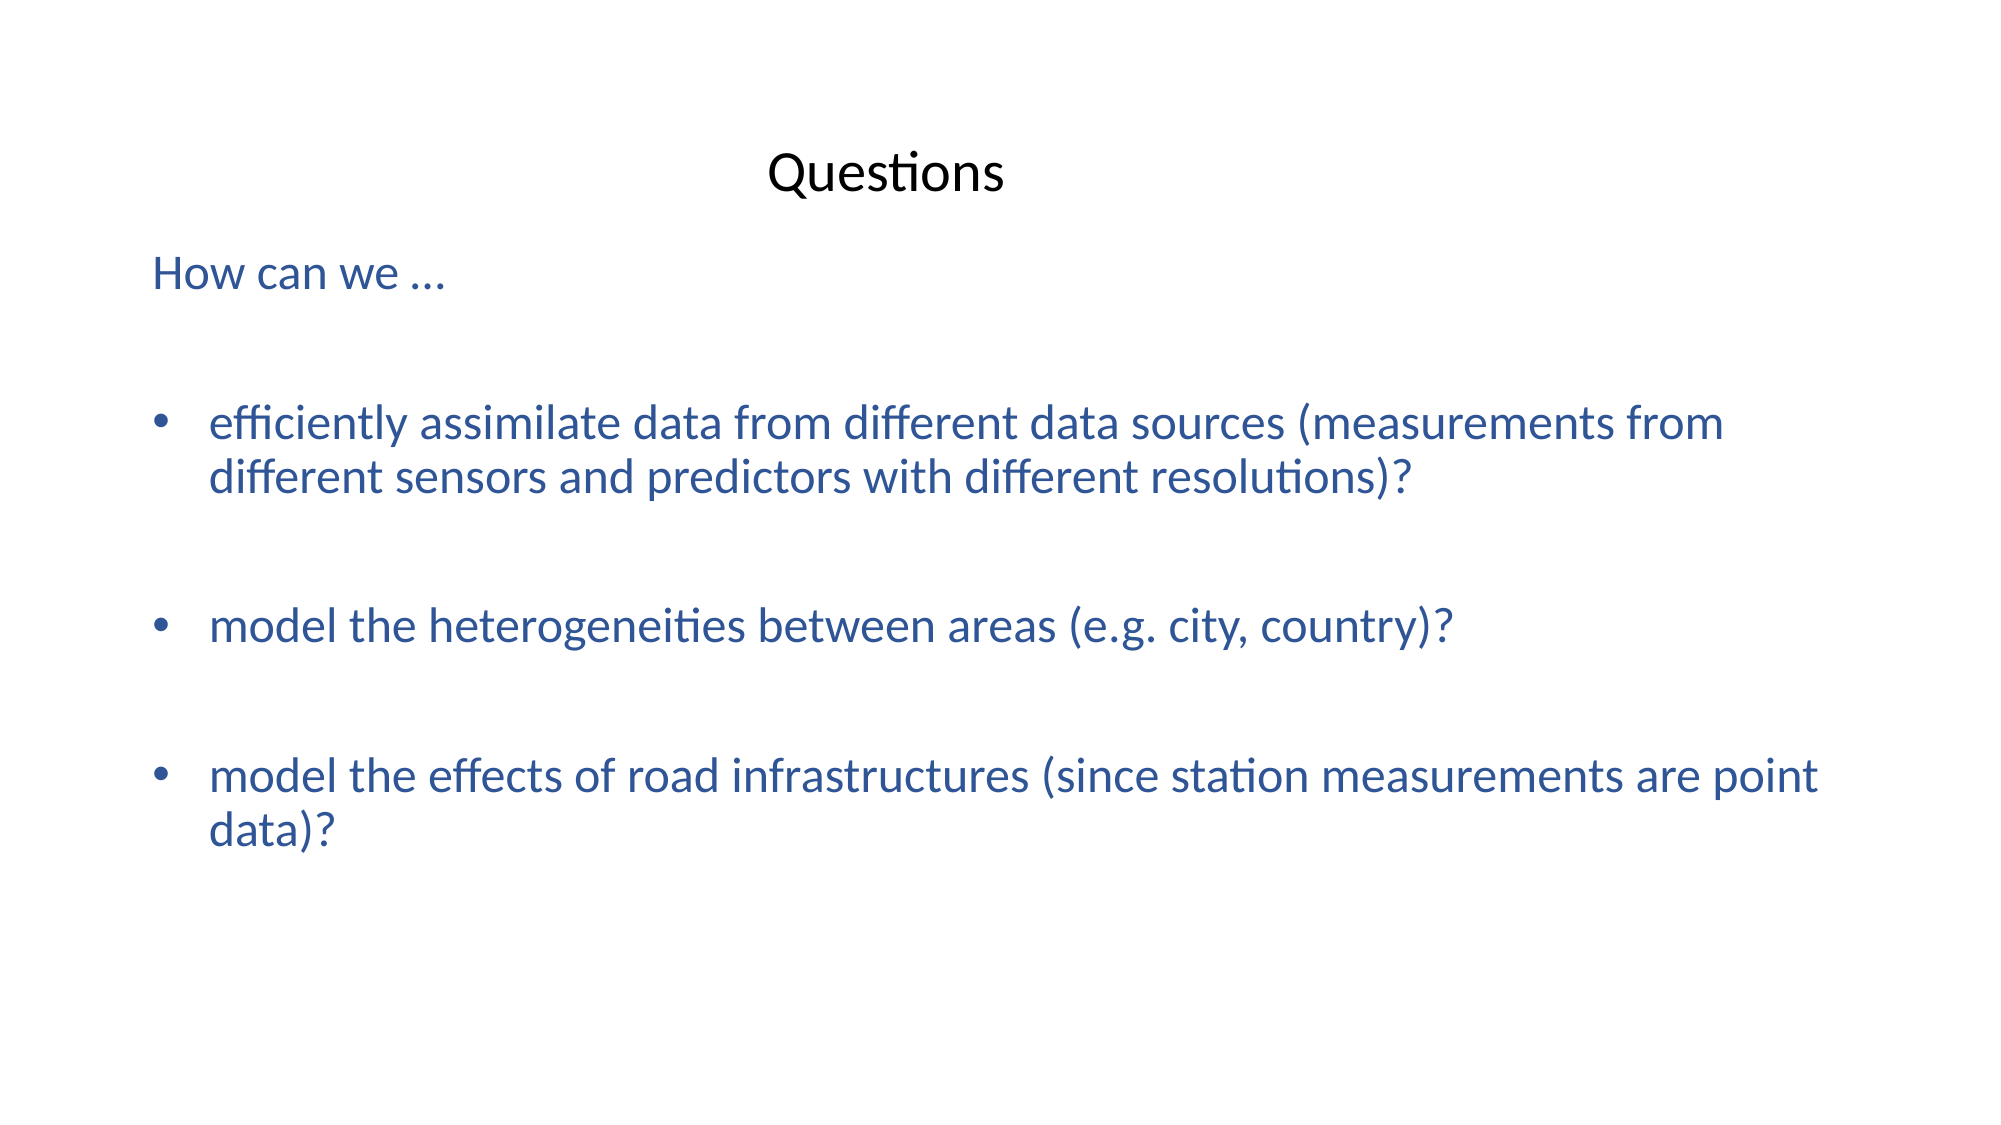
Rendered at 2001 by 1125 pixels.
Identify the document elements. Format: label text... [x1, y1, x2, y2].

list How can we … efficiently assimilate data from different data sources (measurements from different sensors and predictors with different resolutions)? model the heterogeneities between areas (e.g. city, country)? model the effects of road infrastructures (since station measurements are point data)? [137, 239, 1863, 486]
text_box Questions [752, 126, 1734, 211]
